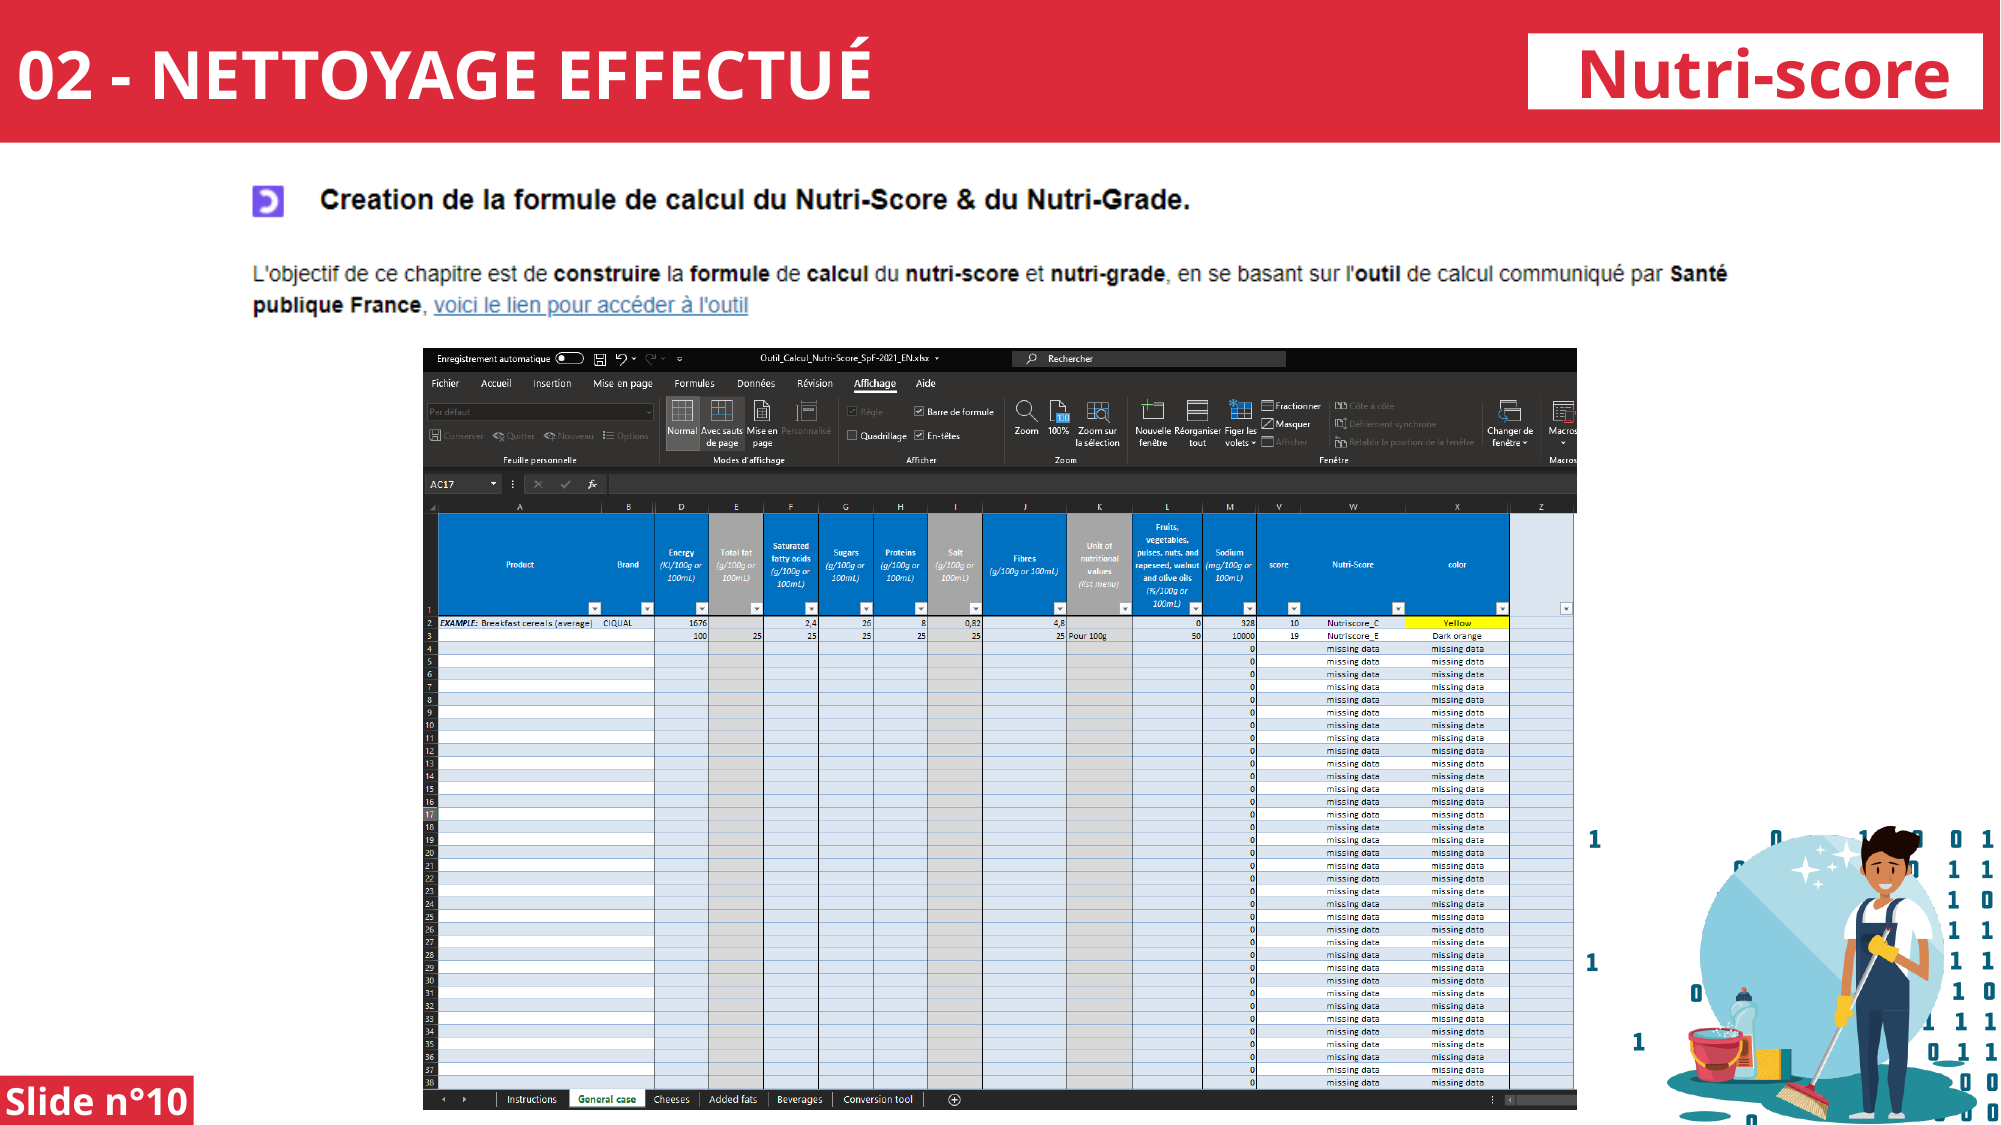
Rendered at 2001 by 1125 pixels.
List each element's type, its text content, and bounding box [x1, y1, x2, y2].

picture [220, 161, 2000, 1125]
text_box Slide n°10 [0, 1075, 194, 1125]
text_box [0, 0, 2000, 143]
